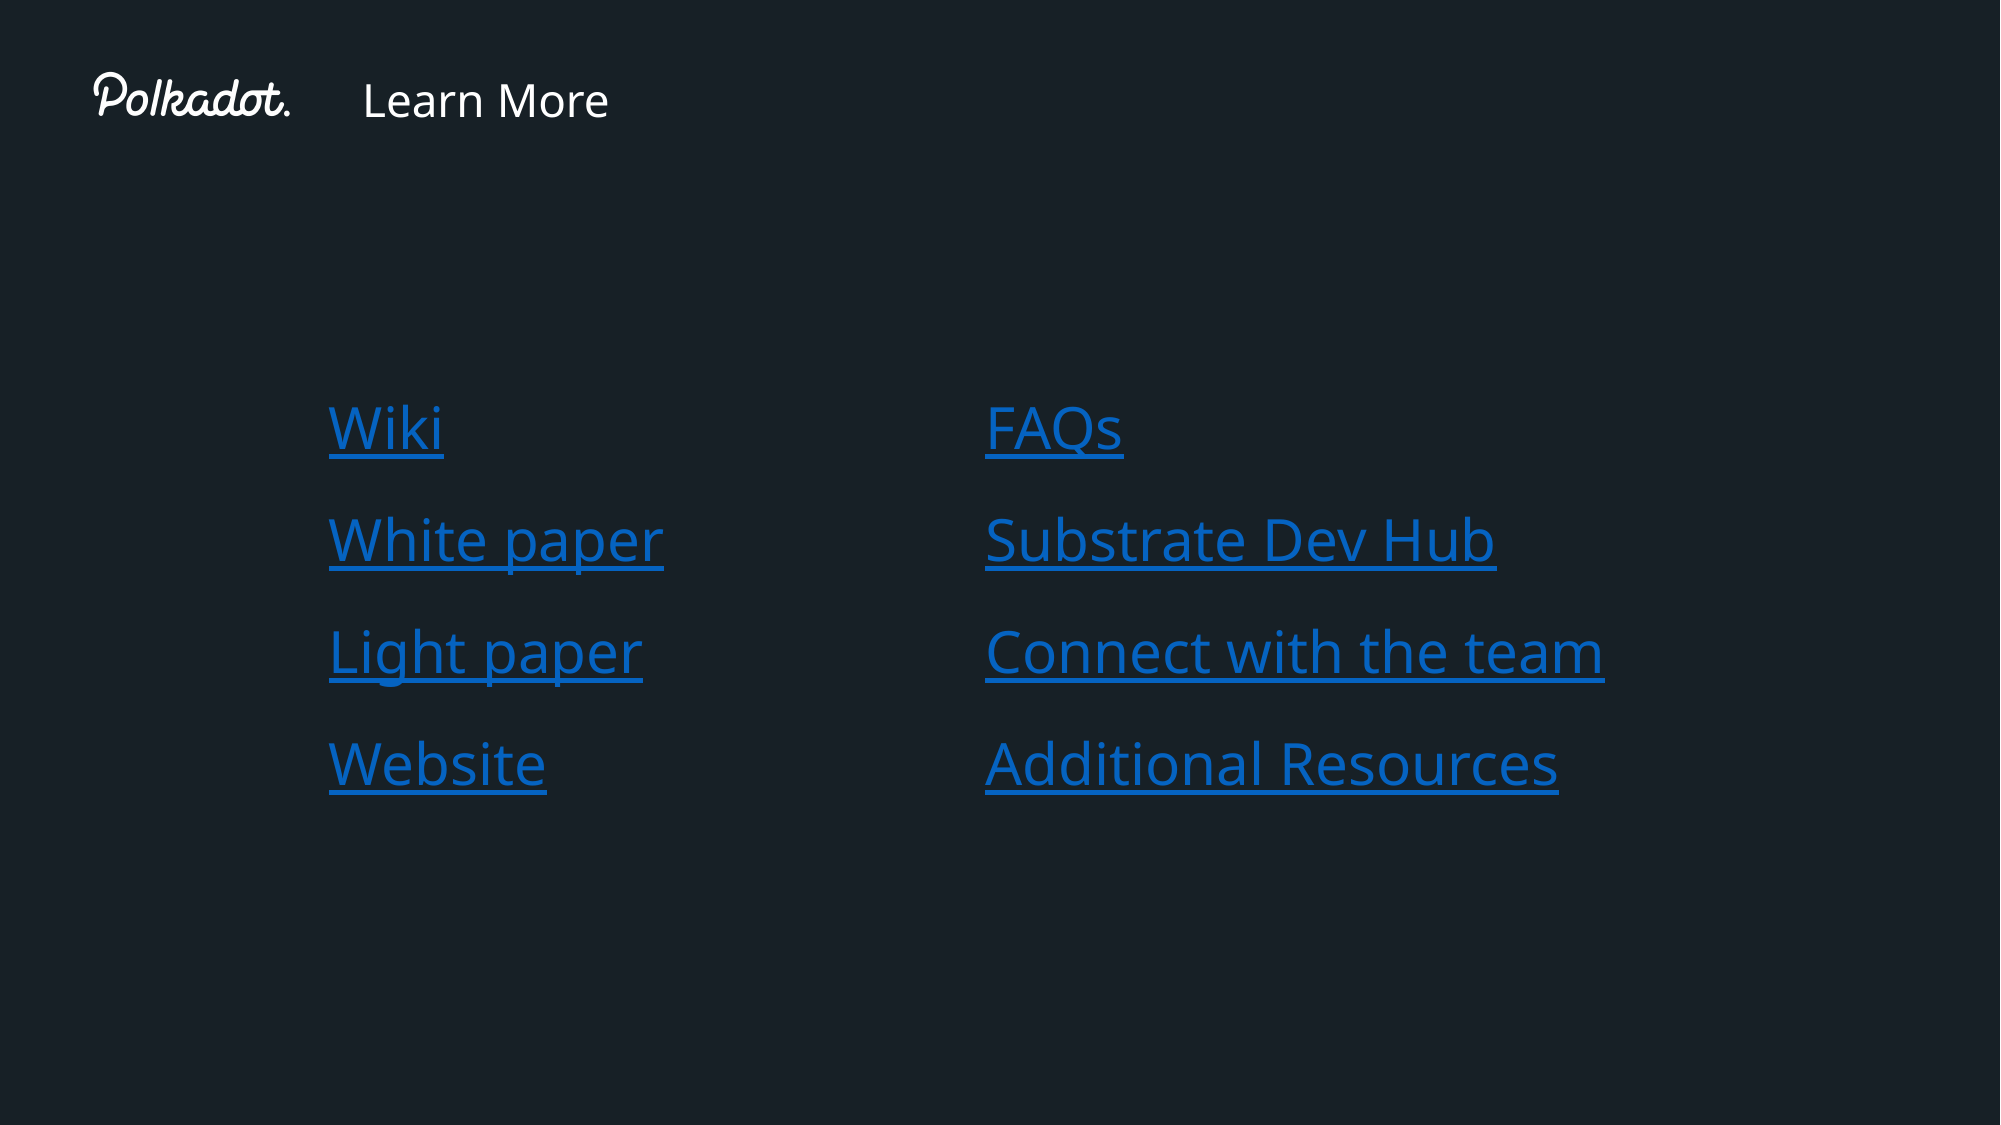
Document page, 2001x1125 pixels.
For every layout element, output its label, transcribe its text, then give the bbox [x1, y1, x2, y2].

text_box Wiki White paper Light paper Website [314, 372, 871, 861]
text_box FAQs Substrate Dev Hub Connect with the team Additional Resources [970, 372, 1696, 861]
picture [58, 27, 325, 161]
text_box Learn More [335, 61, 1086, 135]
